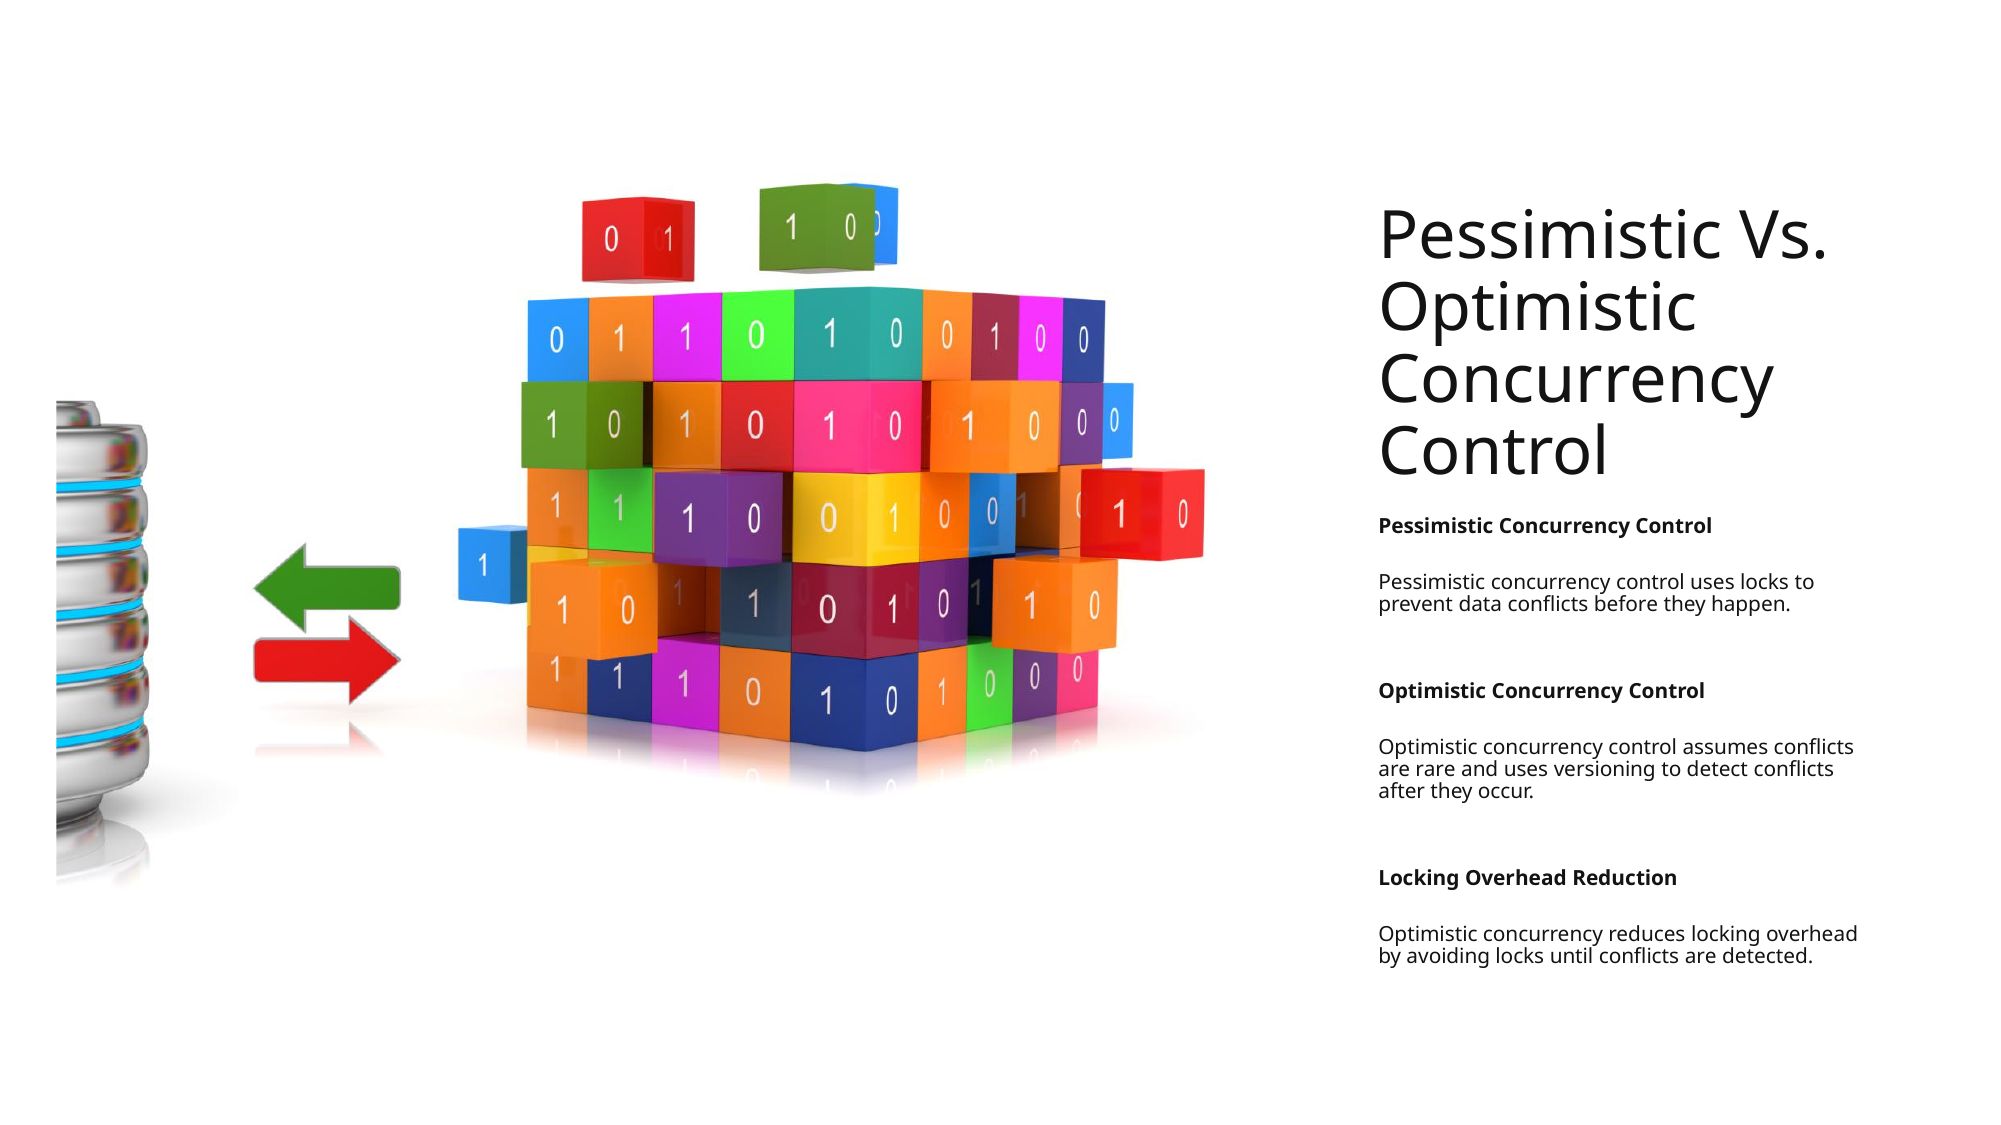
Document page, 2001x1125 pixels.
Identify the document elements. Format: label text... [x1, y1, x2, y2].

title Pessimistic Vs. Optimistic Concurrency Control [1363, 176, 1901, 497]
picture [56, 56, 1269, 1069]
text_box Pessimistic Concurrency Control Pessimistic concurrency control uses locks to prevent data conflicts before they happen. Optimistic Concurrency Control Optimistic concurrency control assumes conflicts are rare and uses versioning to detect conflicts after they occur. Locking Overhead Reduction Optimistic concurrency reduces locking overhead by avoiding locks until conflicts are detected. [1363, 508, 1901, 993]
